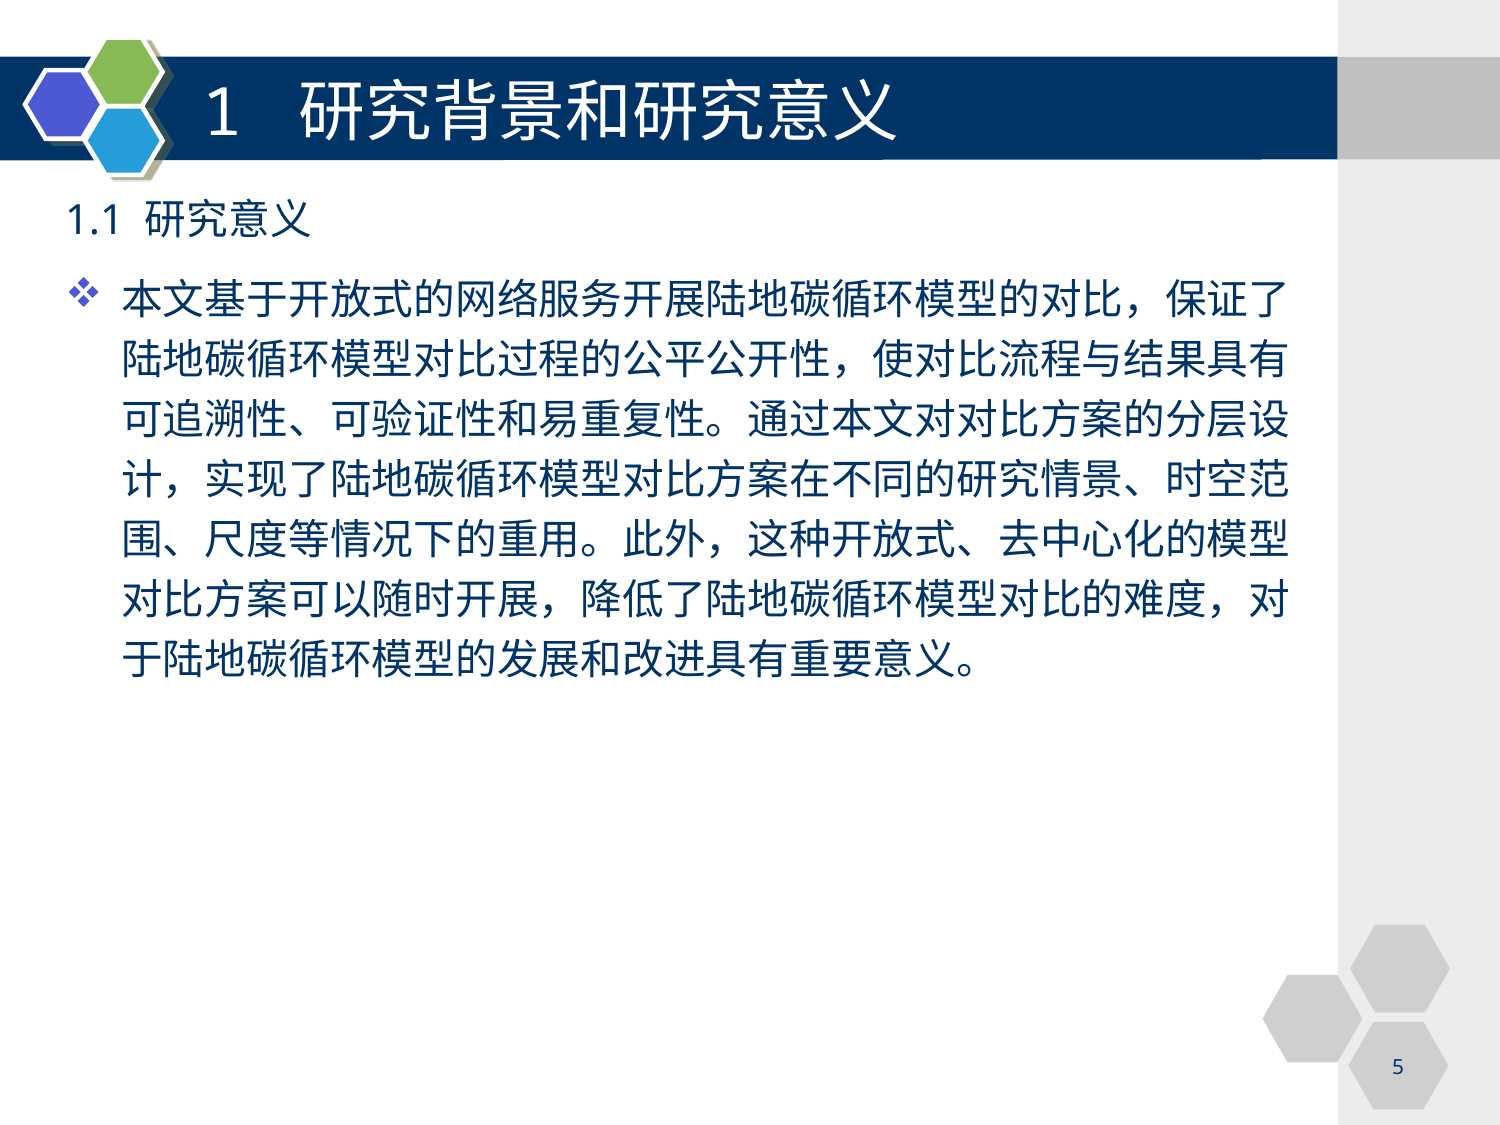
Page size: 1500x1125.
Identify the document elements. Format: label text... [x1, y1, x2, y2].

slide_number 5 [1360, 1045, 1436, 1084]
list 本文基于开放式的网络服务开展陆地碳循环模型的对比，保证了陆地碳循环模型对比过程的公平公开性，使对比流程与结果具有可追溯性、可验证性和易重复性。通过本文对对比方案的分层设计，实现了陆地碳循环模型对比方案在不同的研究情景、时空范围、尺度等情况下的重用。此外，这种开放式、去中心化的模型对比方案可以随时开展，降低了陆地碳循环模型对比的难度，对于陆地碳循环模型的发展和改进具有重要意义。 [49, 255, 1341, 750]
title 1 研究背景和研究意义 [187, 62, 1301, 156]
text_box 1.1 研究意义 [49, 174, 1176, 244]
